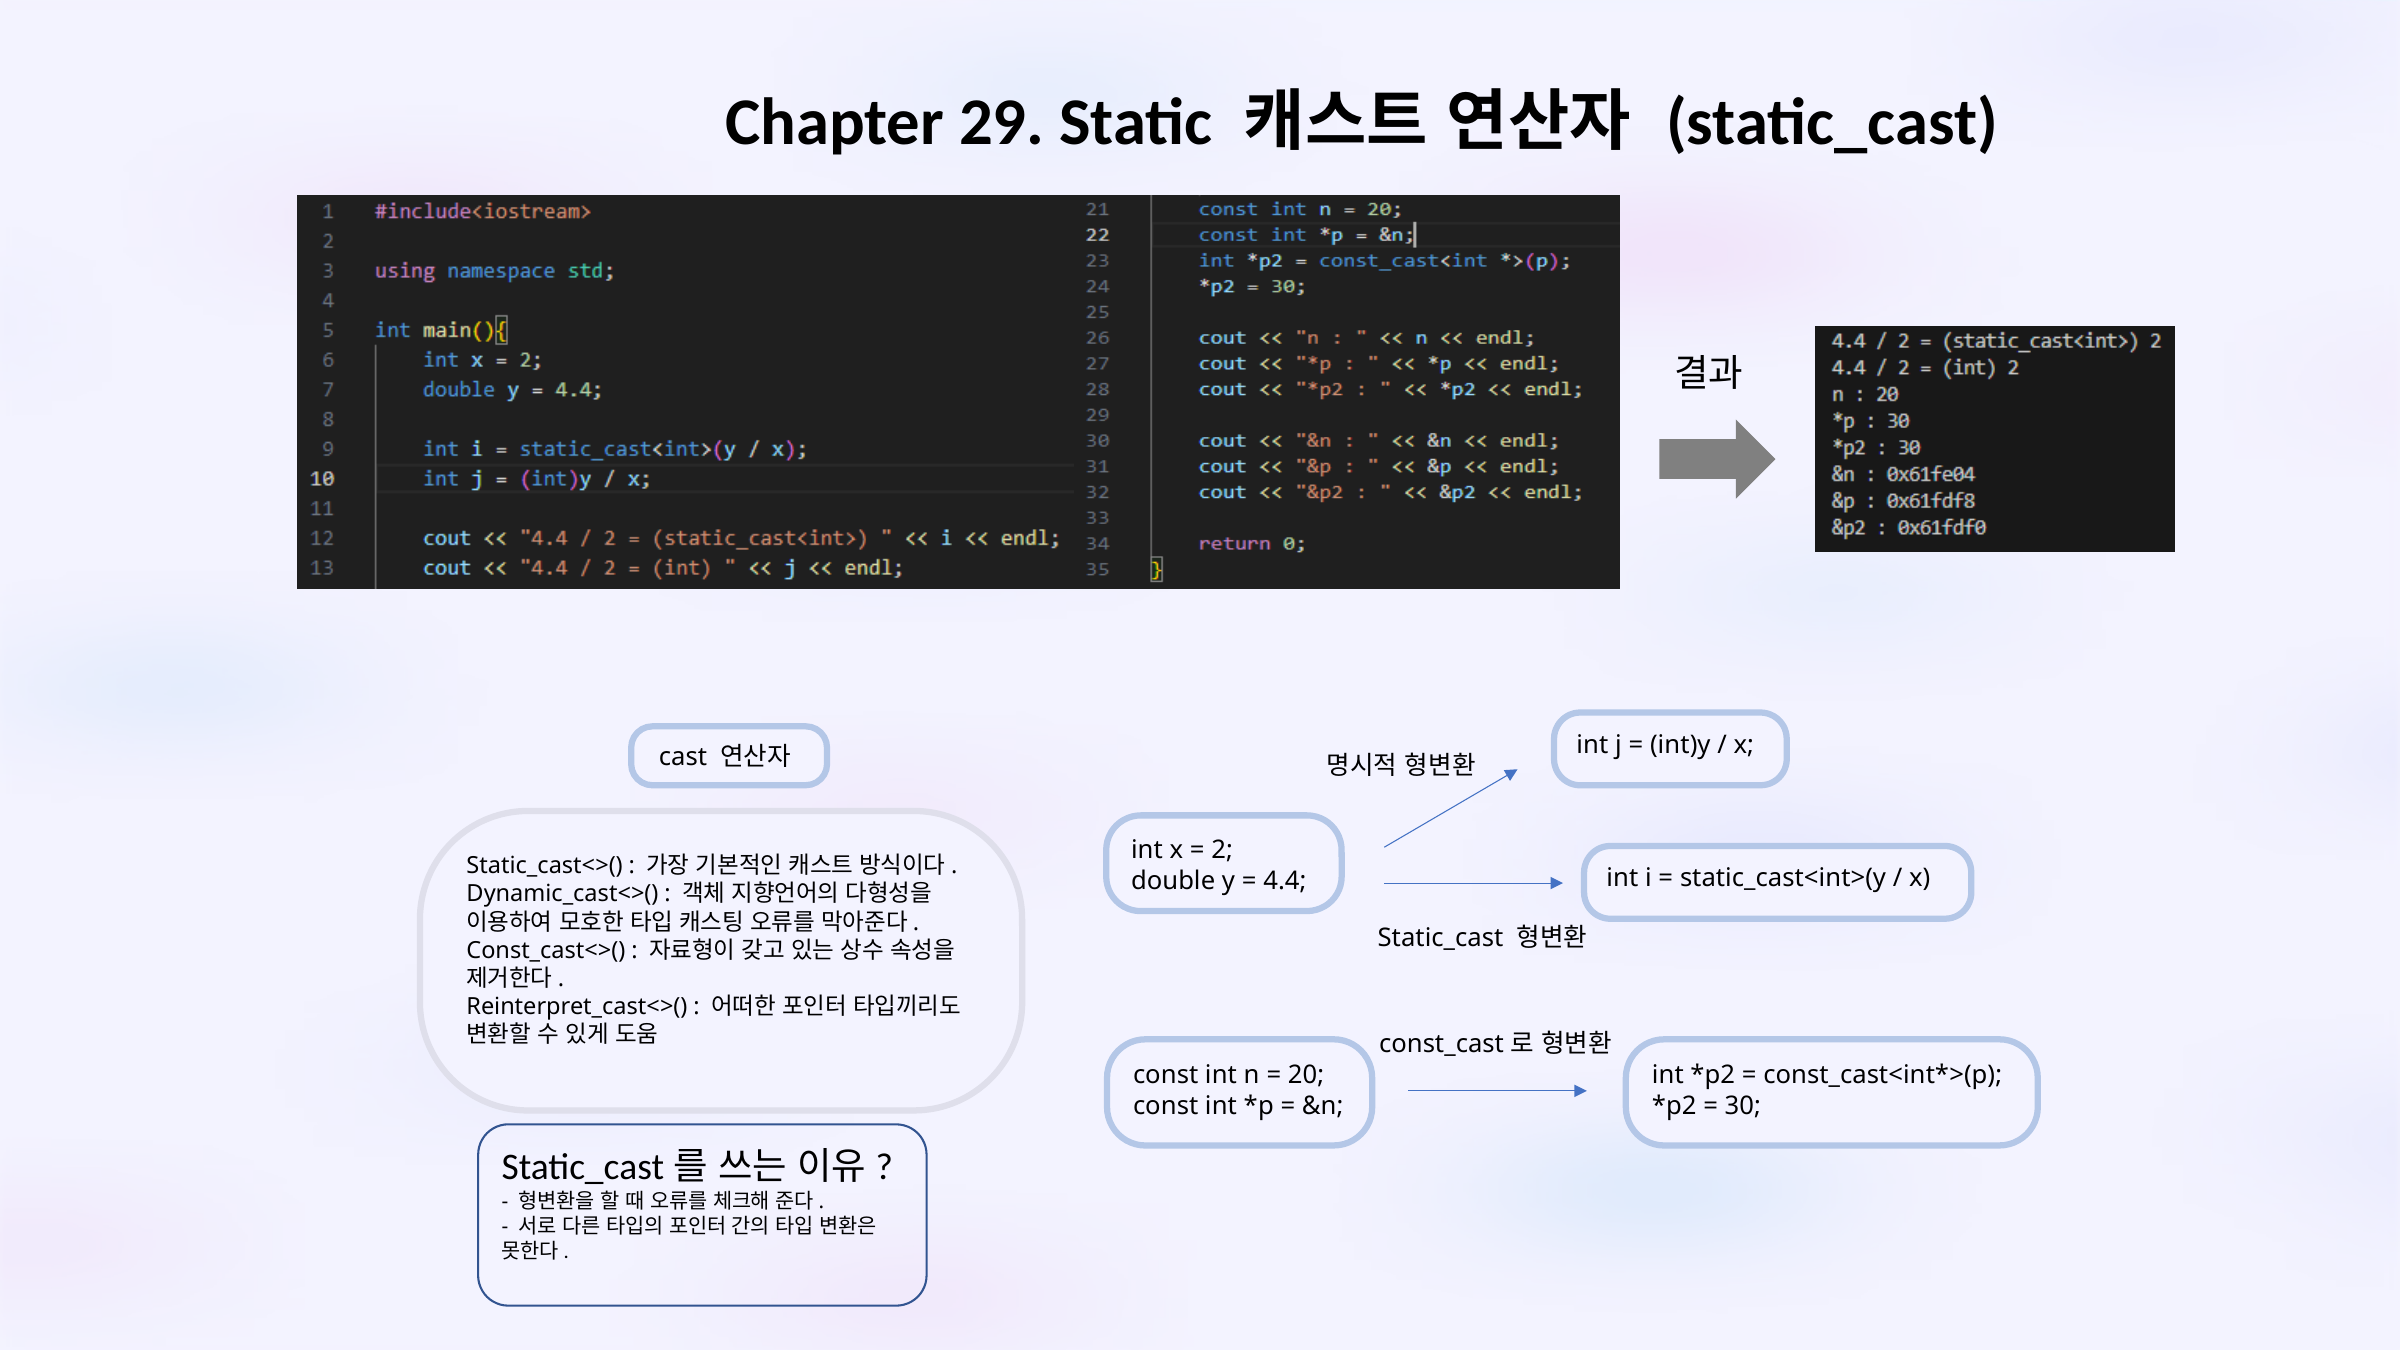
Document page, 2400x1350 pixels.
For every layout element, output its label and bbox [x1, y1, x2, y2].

text_box [1384, 769, 1518, 848]
picture [0, 0, 2400, 1350]
